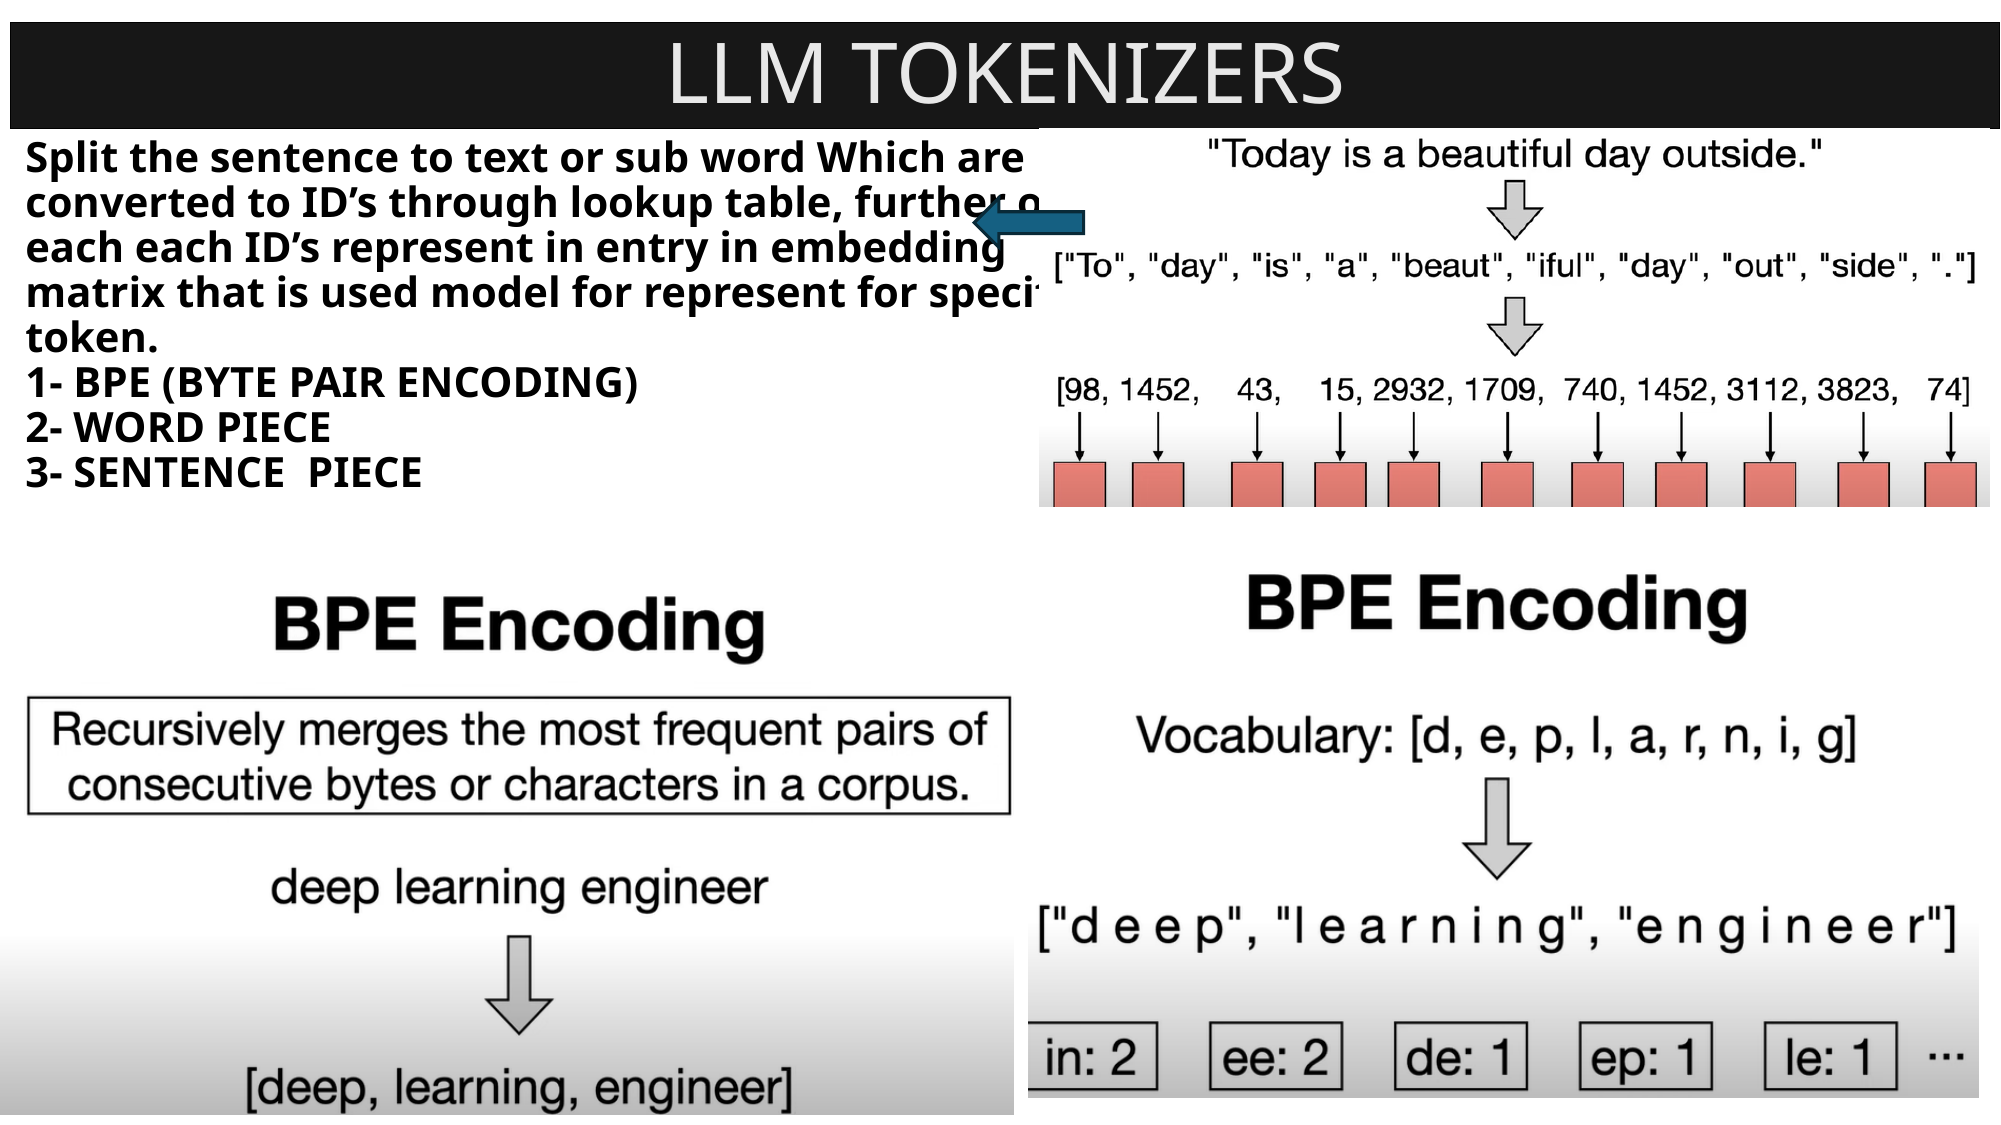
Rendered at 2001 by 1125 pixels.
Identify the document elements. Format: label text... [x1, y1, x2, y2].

title LLM TOKENIZERS [10, 22, 2000, 129]
subtitle Split the sentence to text or sub word Which are converted to ID’s through lookup table, further on each each ID’s represent in entry in embedding matrix that is used model for represent for specific token. 1- BPE (BYTE PAIR ENCODING) 2- WORD PIECE 3- SENTENCE PIECE [10, 128, 1990, 1103]
picture [1038, 128, 1990, 508]
text_box [971, 194, 1038, 252]
picture [0, 561, 1015, 1115]
picture [1028, 561, 1980, 1098]
